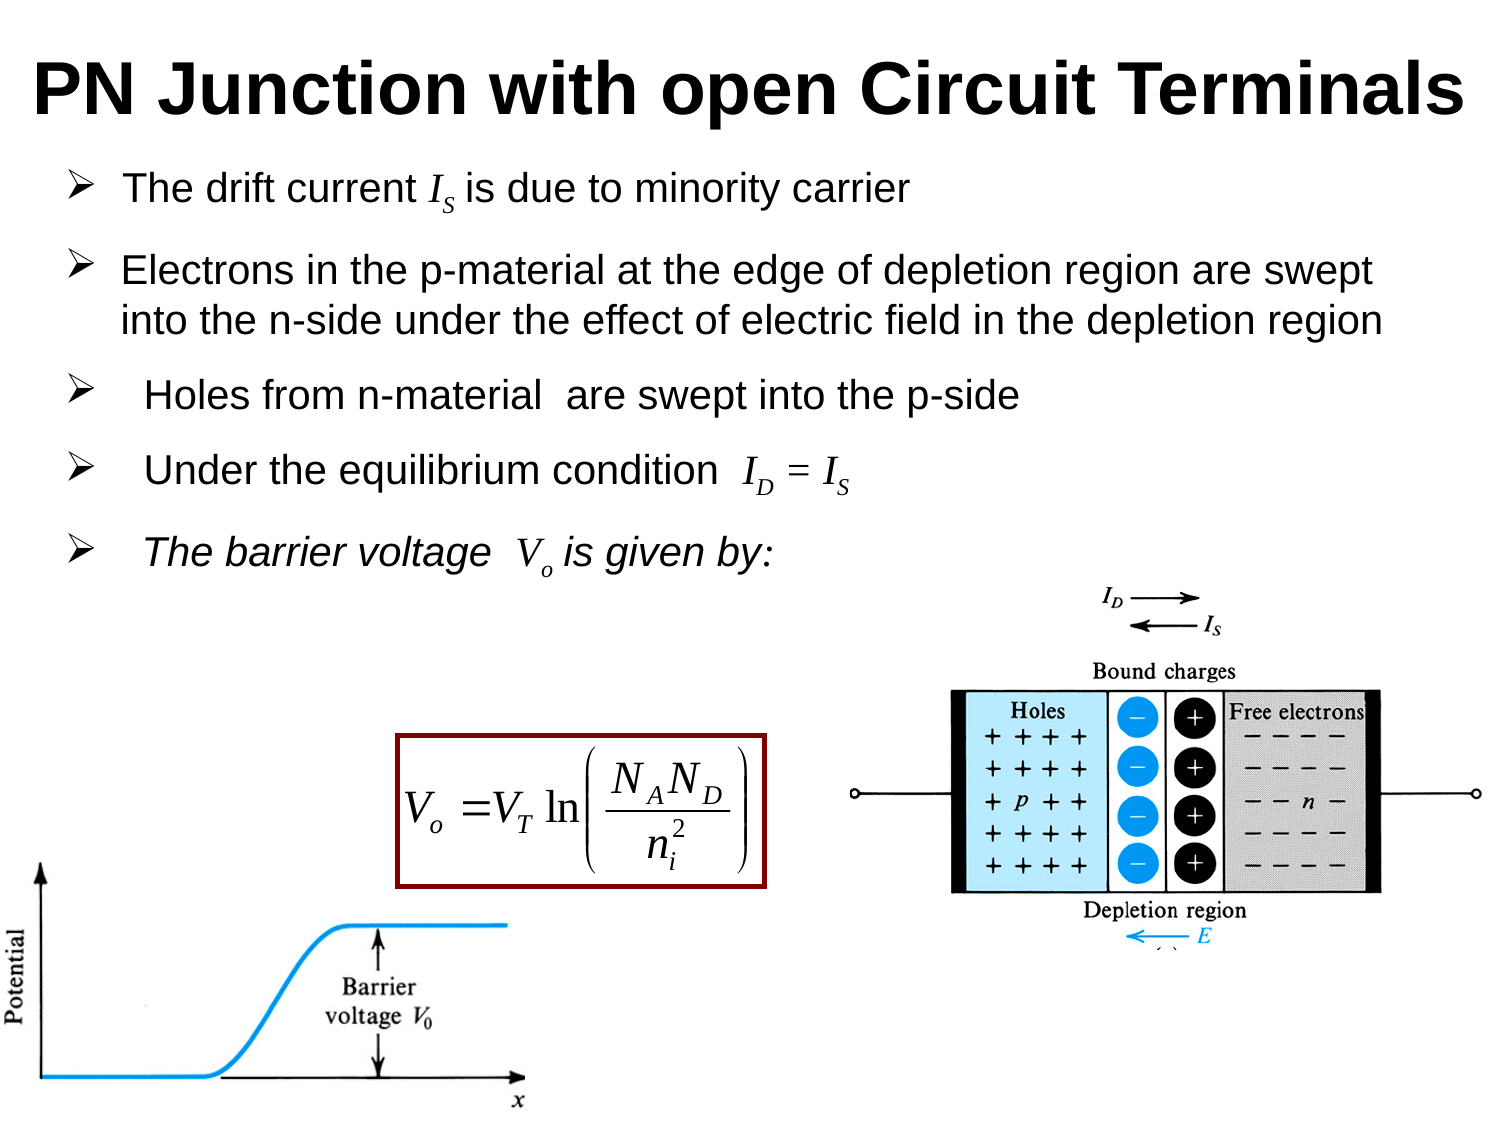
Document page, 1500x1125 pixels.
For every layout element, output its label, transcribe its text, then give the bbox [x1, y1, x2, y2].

text_box The drift current IS is due to minority carrier Electrons in the p-material at the edge of depletion region are swept into the n-side under the effect of electric field in the depletion region Holes from n-material are swept into the p-side Under the equilibrium condition ID = IS The barrier voltage Vo is given by: [49, 153, 1463, 665]
title PN Junction with open Circuit Terminals [0, 5, 1500, 163]
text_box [399, 737, 763, 885]
picture [849, 587, 1496, 951]
picture [0, 849, 526, 1113]
